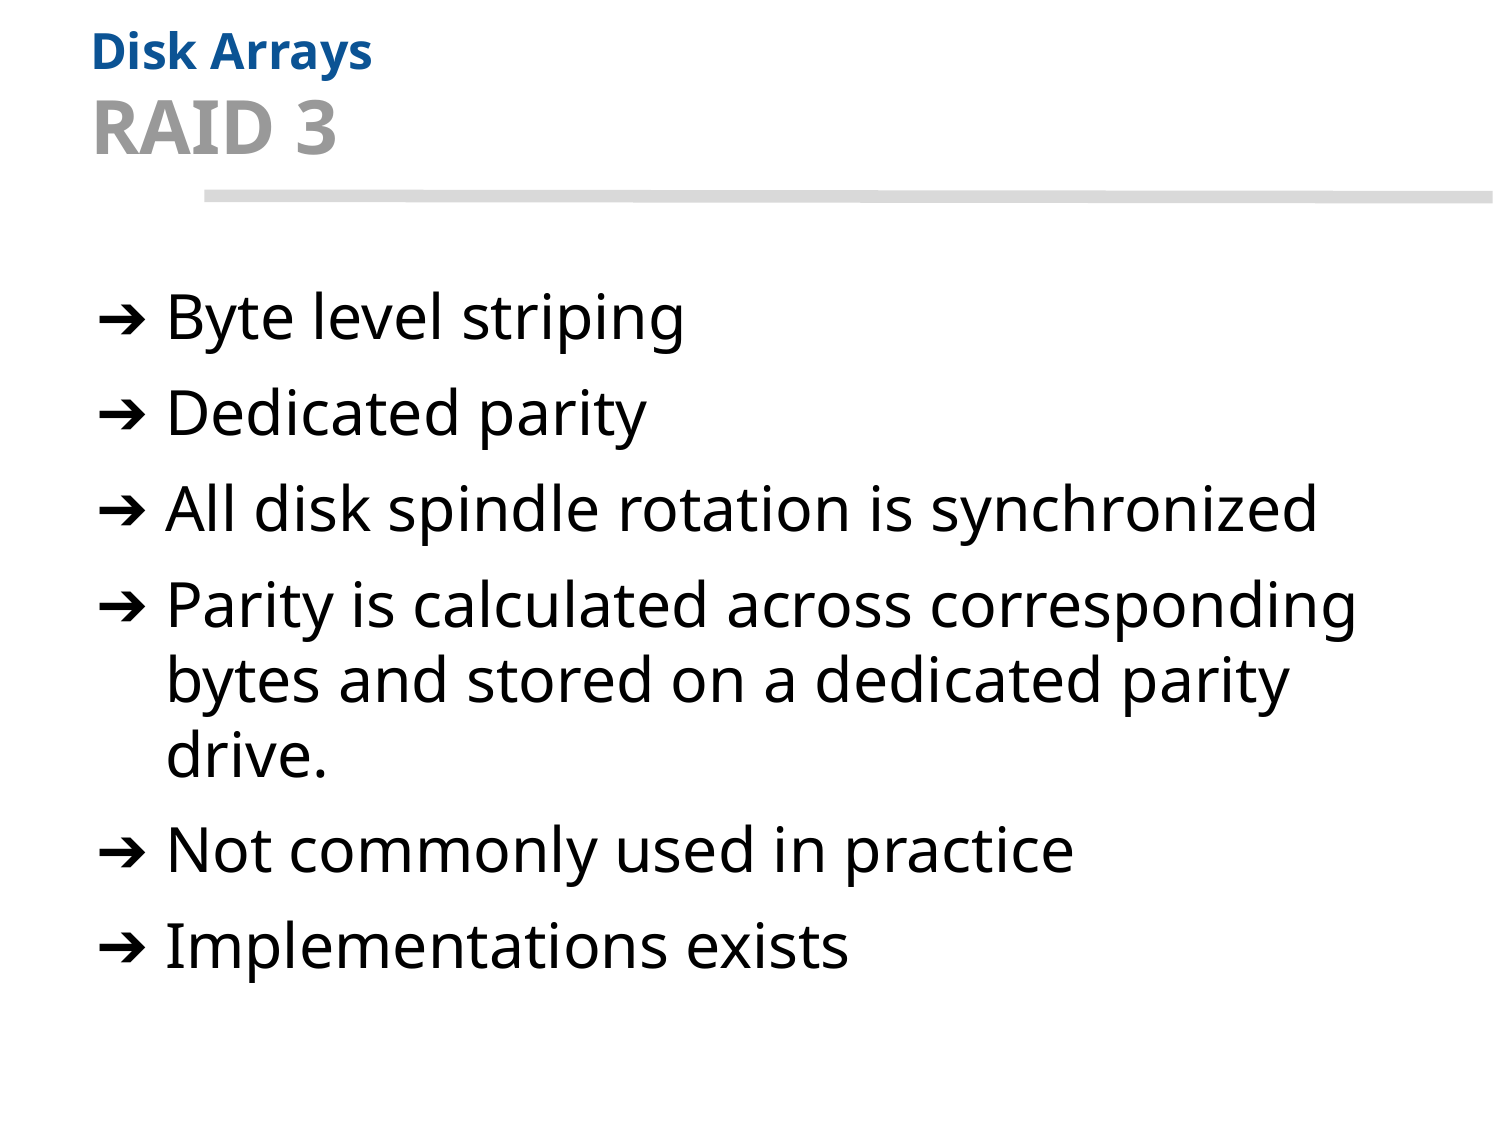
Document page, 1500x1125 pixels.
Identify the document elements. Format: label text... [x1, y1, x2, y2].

title Disk Arrays RAID 3 [75, 45, 1425, 185]
list Byte level striping Dedicated parity All disk spindle rotation is synchronized Parity is calculated across corresponding bytes and stored on a dedicated parity drive. Not commonly used in practice Implementations exists [75, 262, 1425, 1078]
